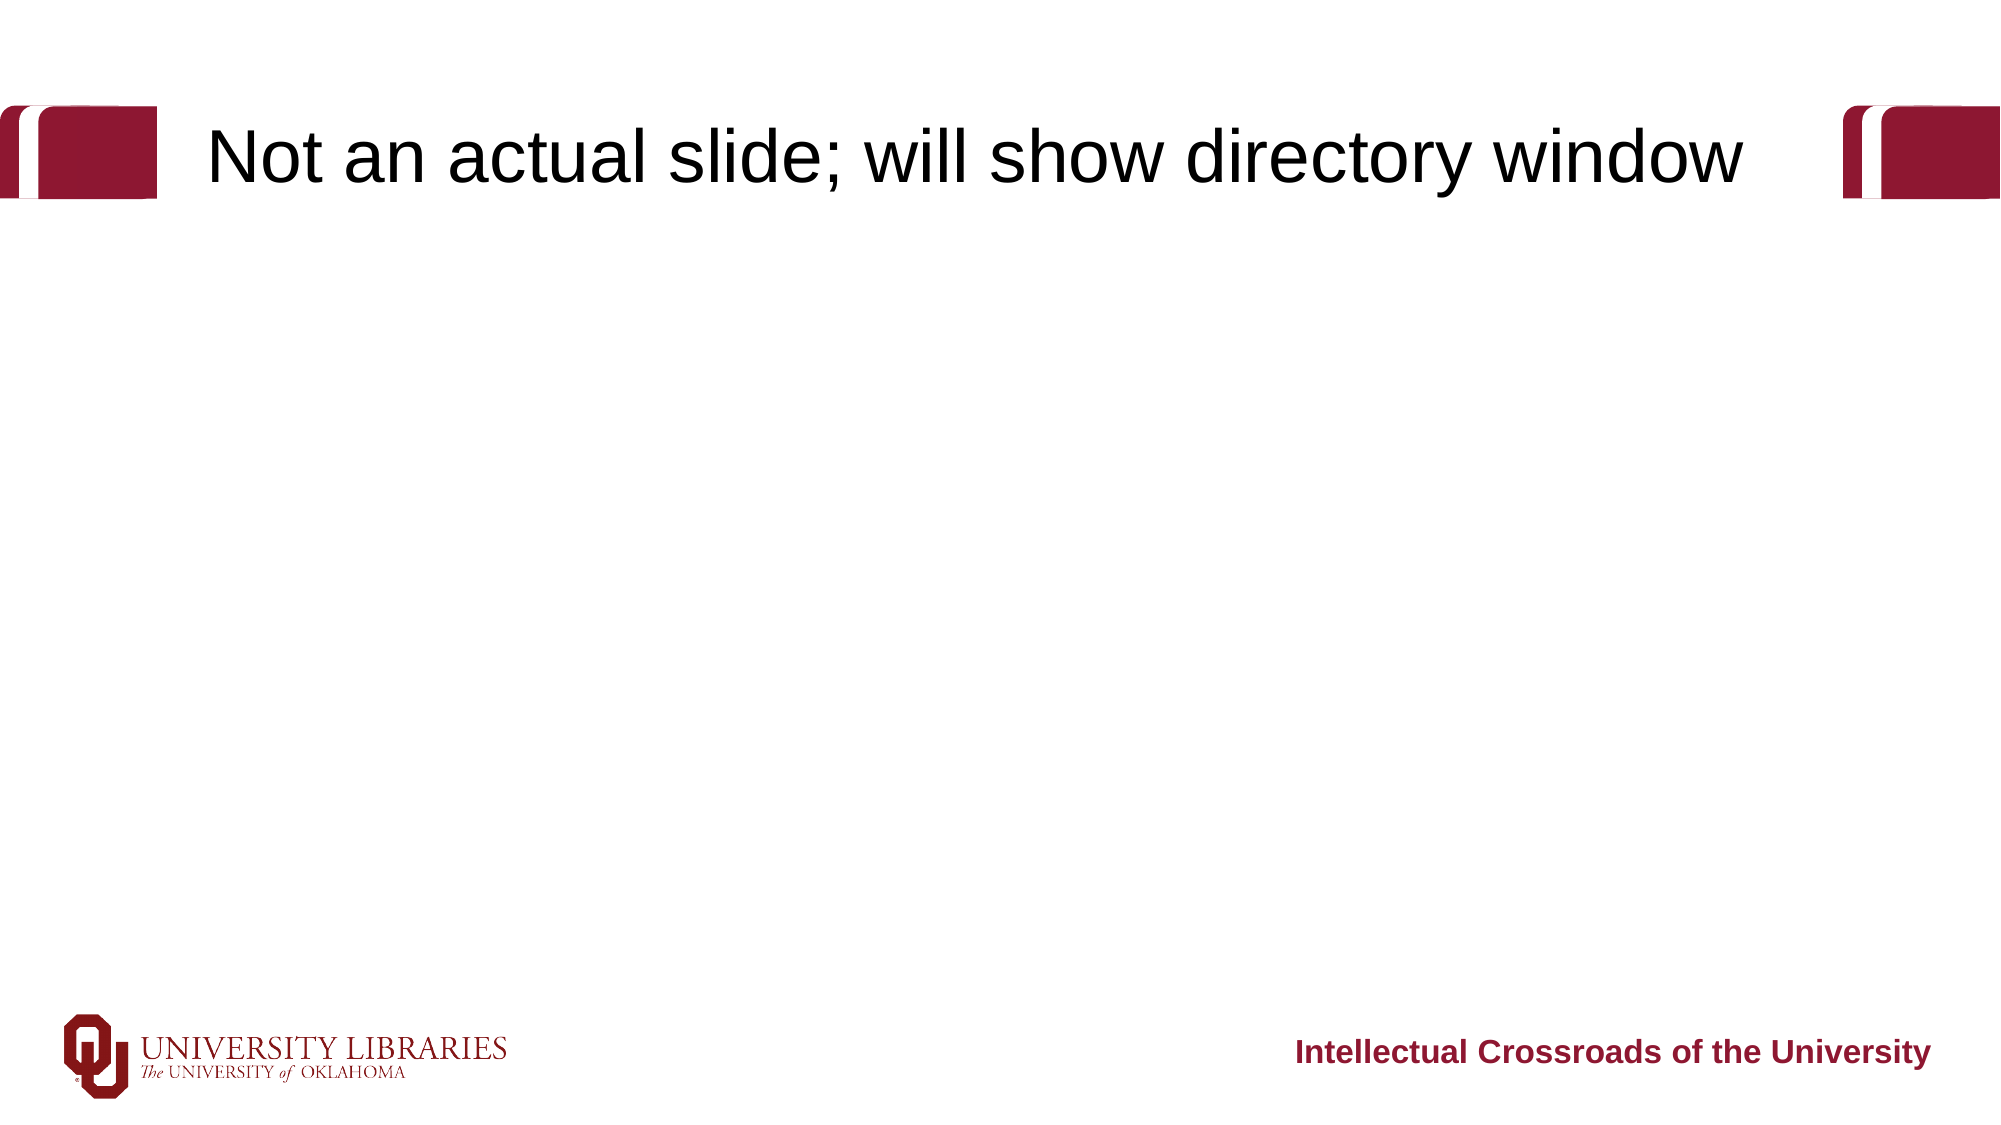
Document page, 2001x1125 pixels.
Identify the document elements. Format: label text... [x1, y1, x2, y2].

title Not an actual slide; will show directory window [191, 110, 1809, 193]
picture [41, 988, 532, 1112]
